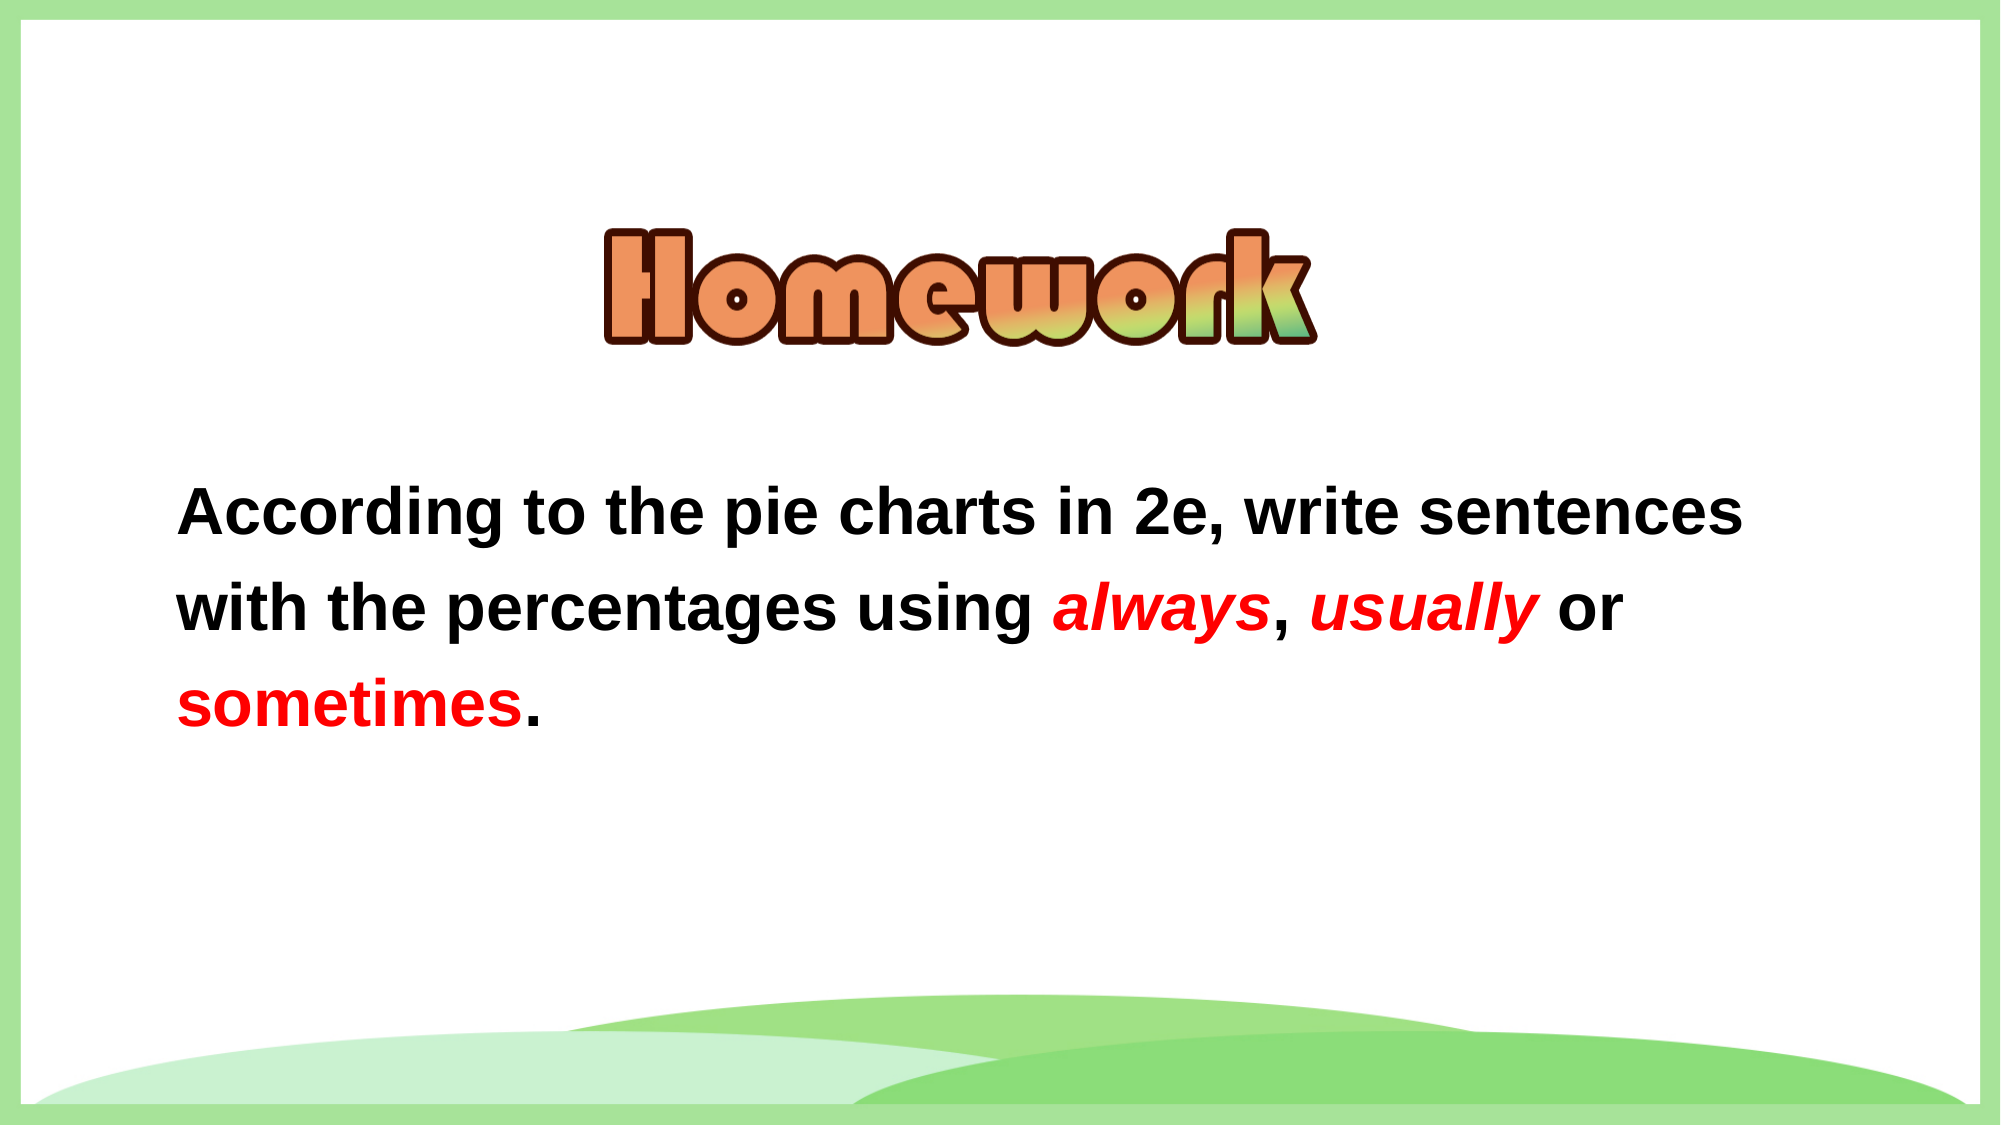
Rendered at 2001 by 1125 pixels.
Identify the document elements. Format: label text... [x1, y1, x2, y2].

text_box According to the pie charts in 2e, write sentences with the percentages using always, usually or sometimes. [161, 444, 1898, 747]
picture [0, 0, 2001, 1125]
